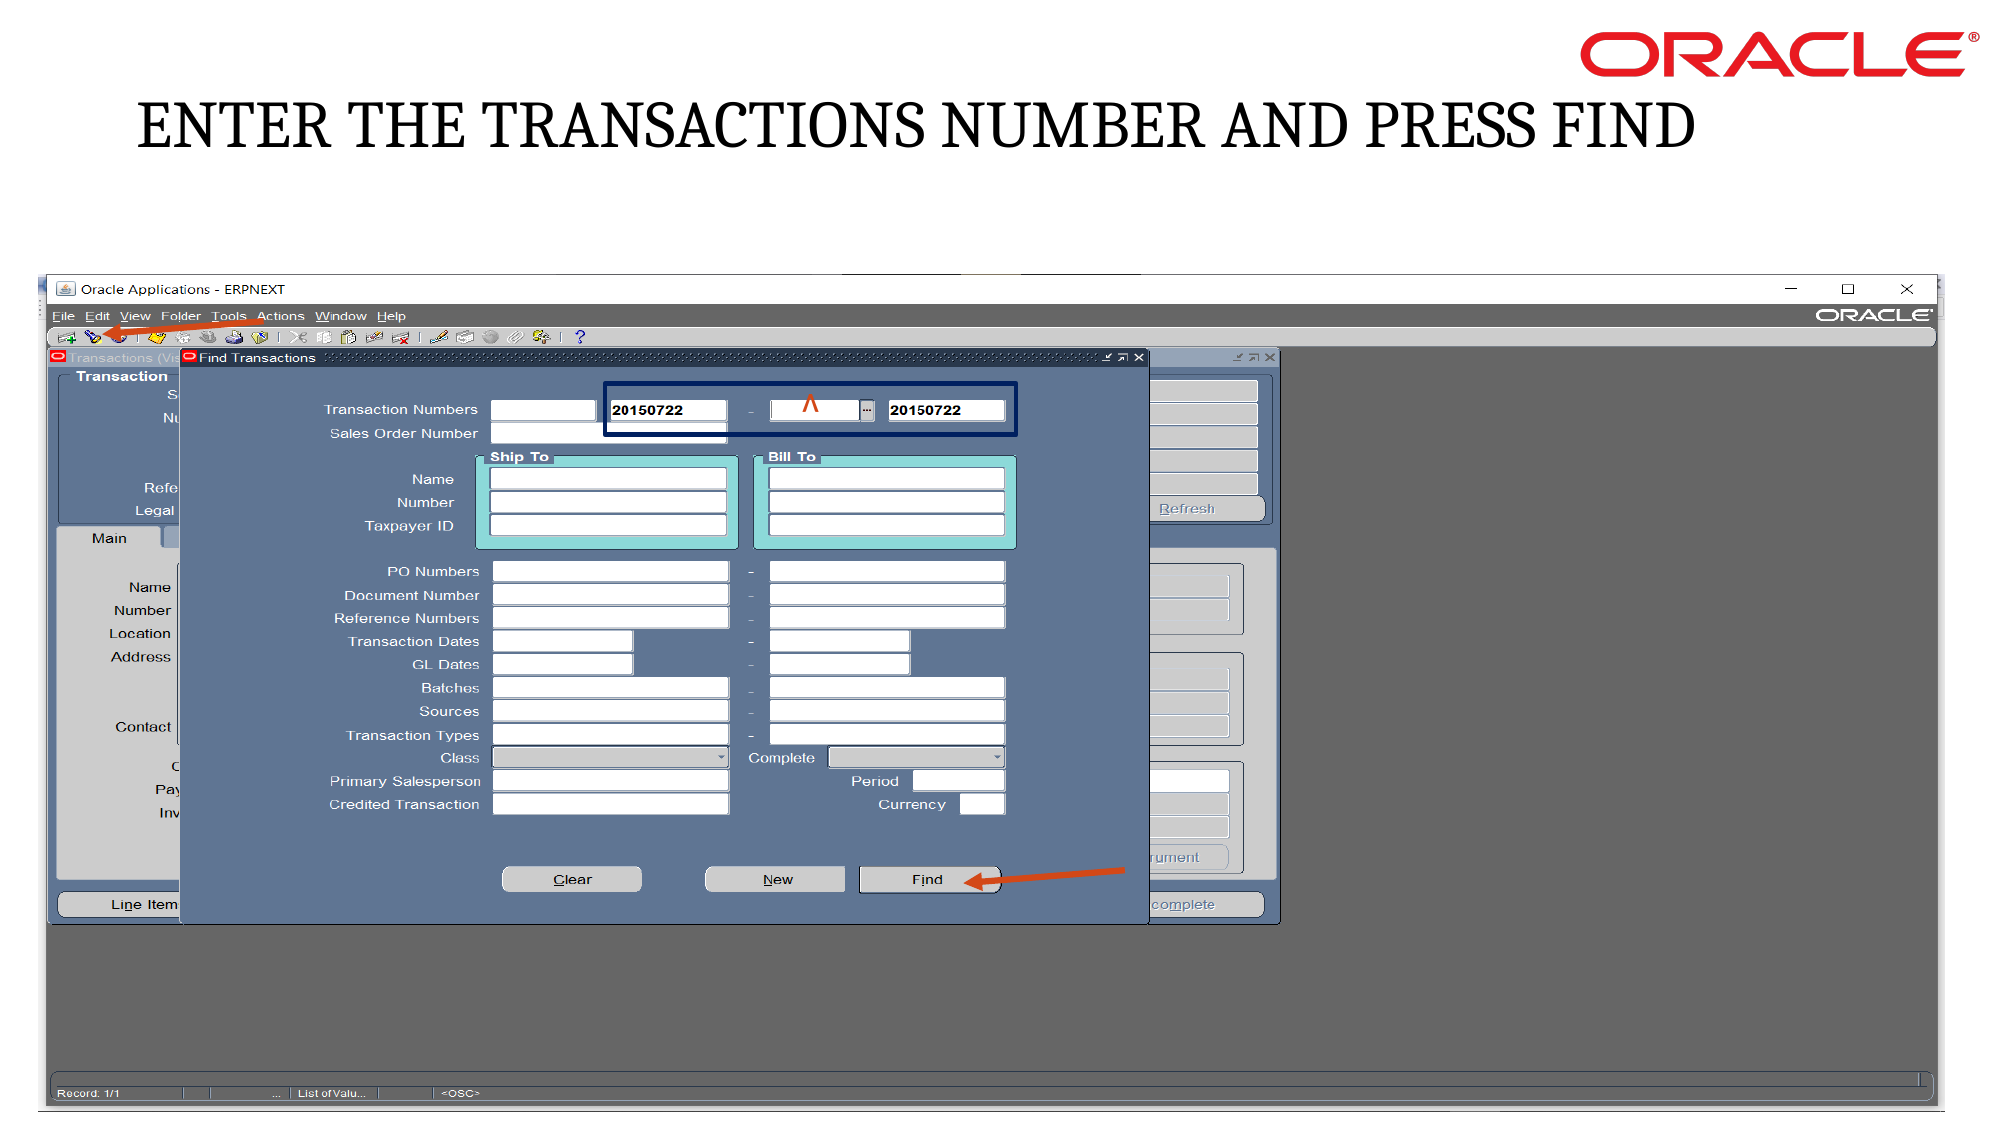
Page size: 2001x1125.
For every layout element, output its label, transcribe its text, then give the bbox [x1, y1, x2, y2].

picture [38, 274, 1943, 1110]
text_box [105, 324, 262, 331]
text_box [966, 873, 1123, 880]
title Enter the Transactions Number and press find [120, 88, 1863, 244]
picture [1558, 3, 2001, 105]
